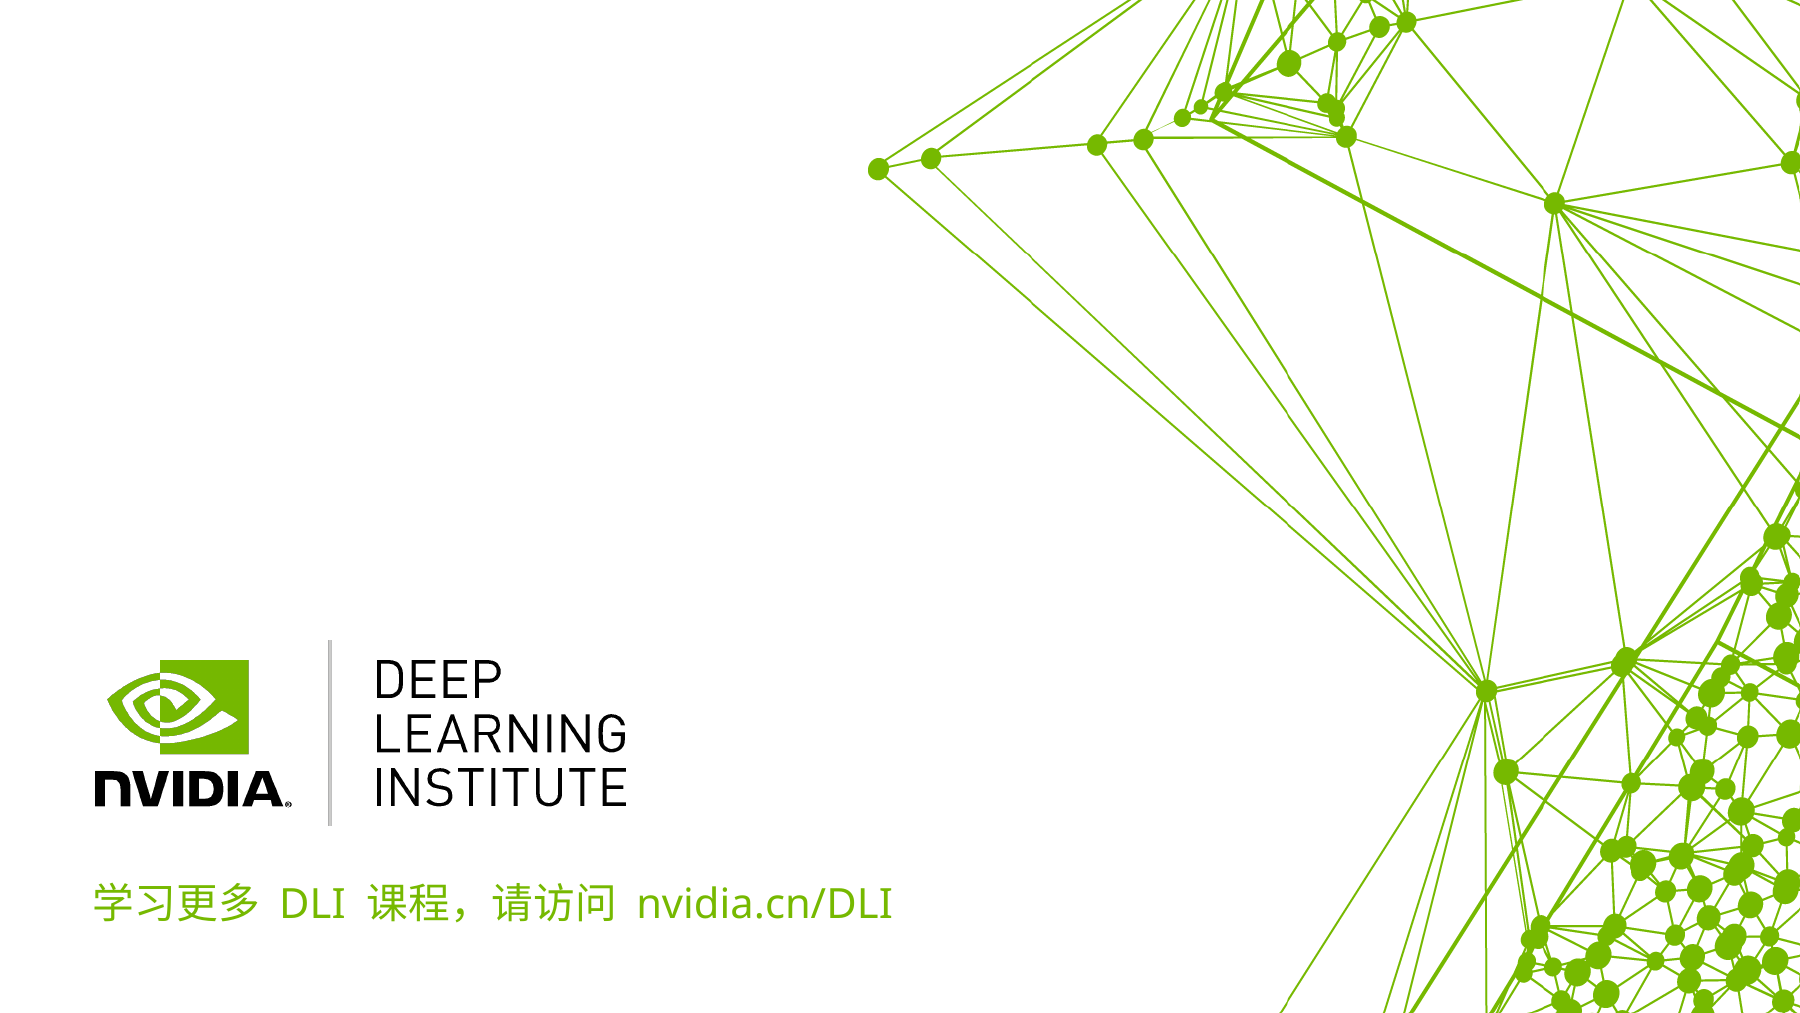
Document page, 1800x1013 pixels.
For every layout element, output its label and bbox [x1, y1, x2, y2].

text_box [69, 857, 1145, 966]
picture [6, 0, 1800, 1013]
